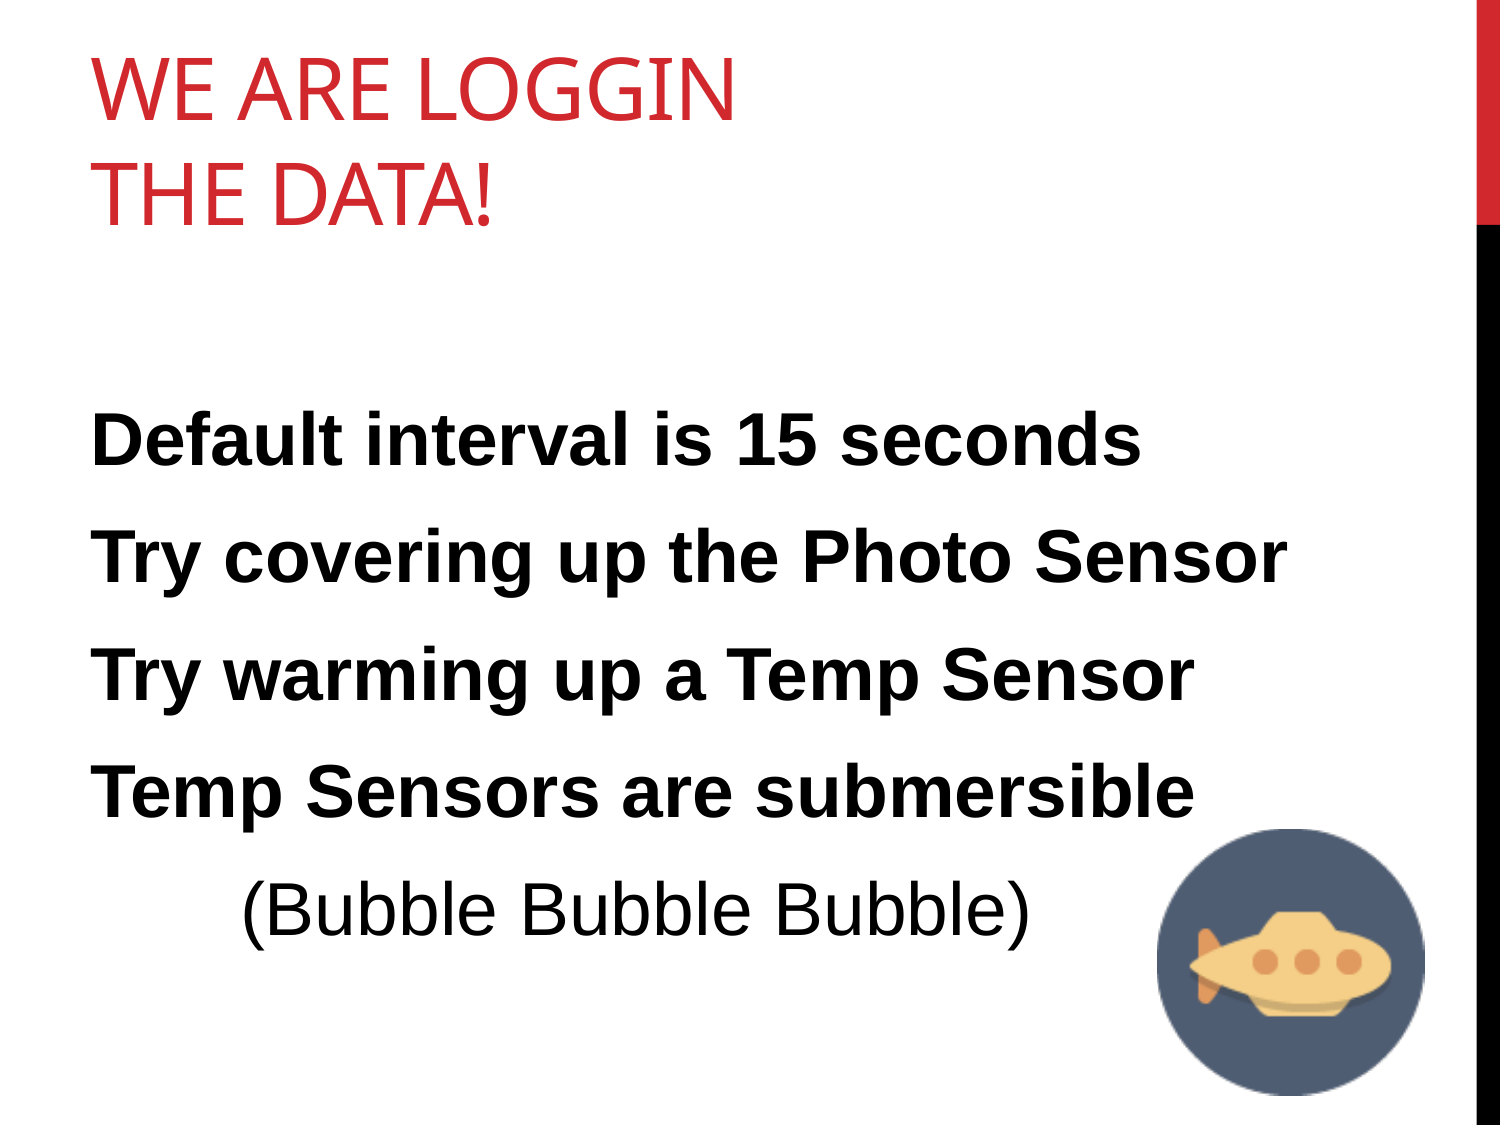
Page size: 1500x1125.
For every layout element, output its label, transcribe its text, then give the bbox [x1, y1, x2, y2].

picture [1157, 828, 1426, 1097]
list Default interval is 15 seconds Try covering up the Photo Sensor Try warming up a Temp Sensor Temp Sensors are submersible (Bubble Bubble Bubble) [75, 382, 1325, 1005]
title We are LOGGIN The DATA! [75, 25, 1404, 250]
